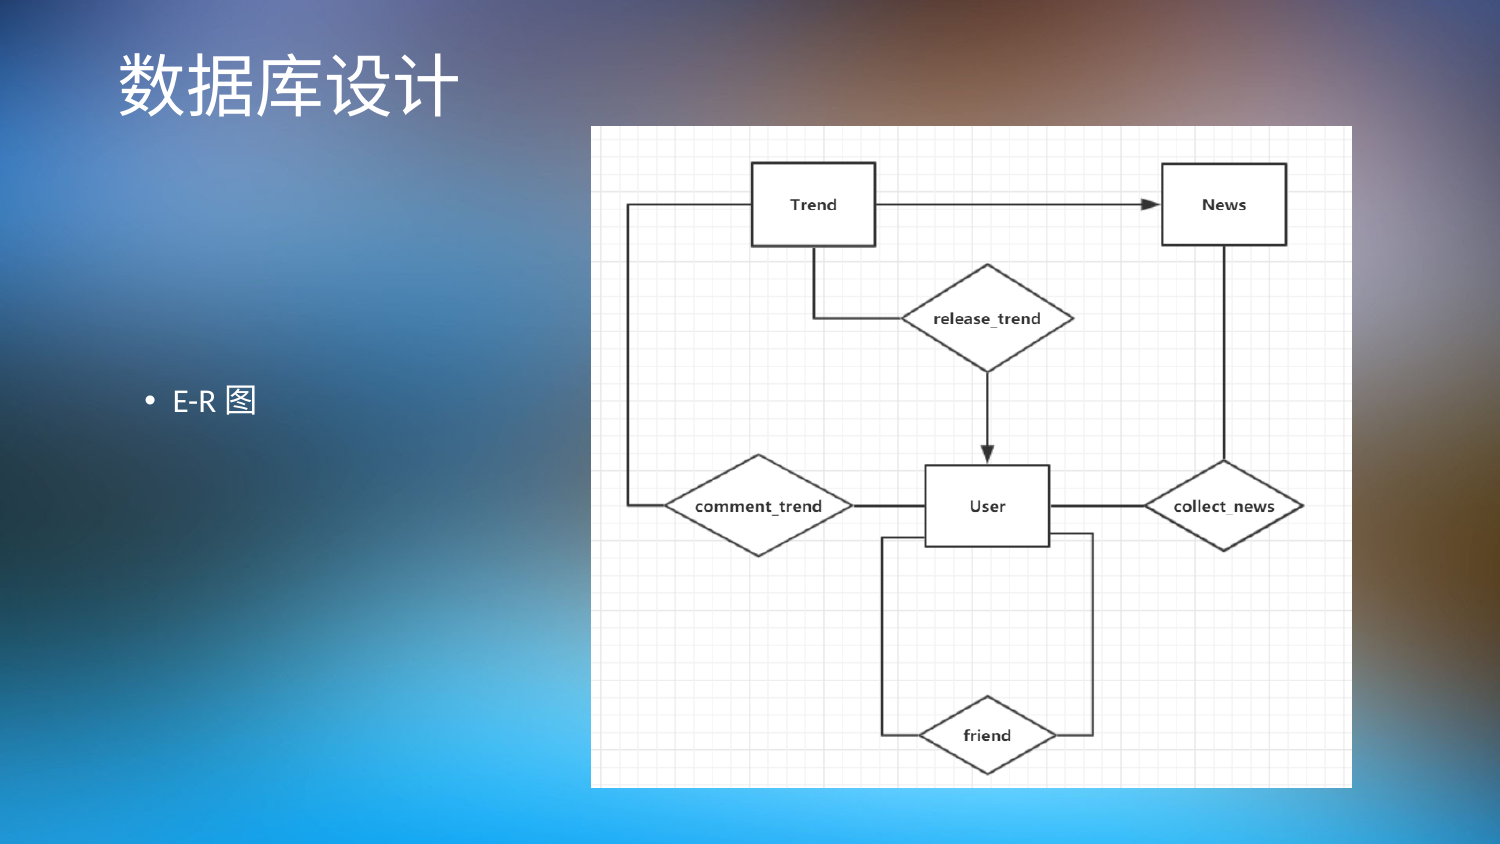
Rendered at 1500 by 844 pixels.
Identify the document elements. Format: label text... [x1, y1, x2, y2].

picture [0, 0, 1500, 844]
title 数据库设计 [103, 44, 1397, 208]
text_box E-R图 [129, 376, 482, 467]
